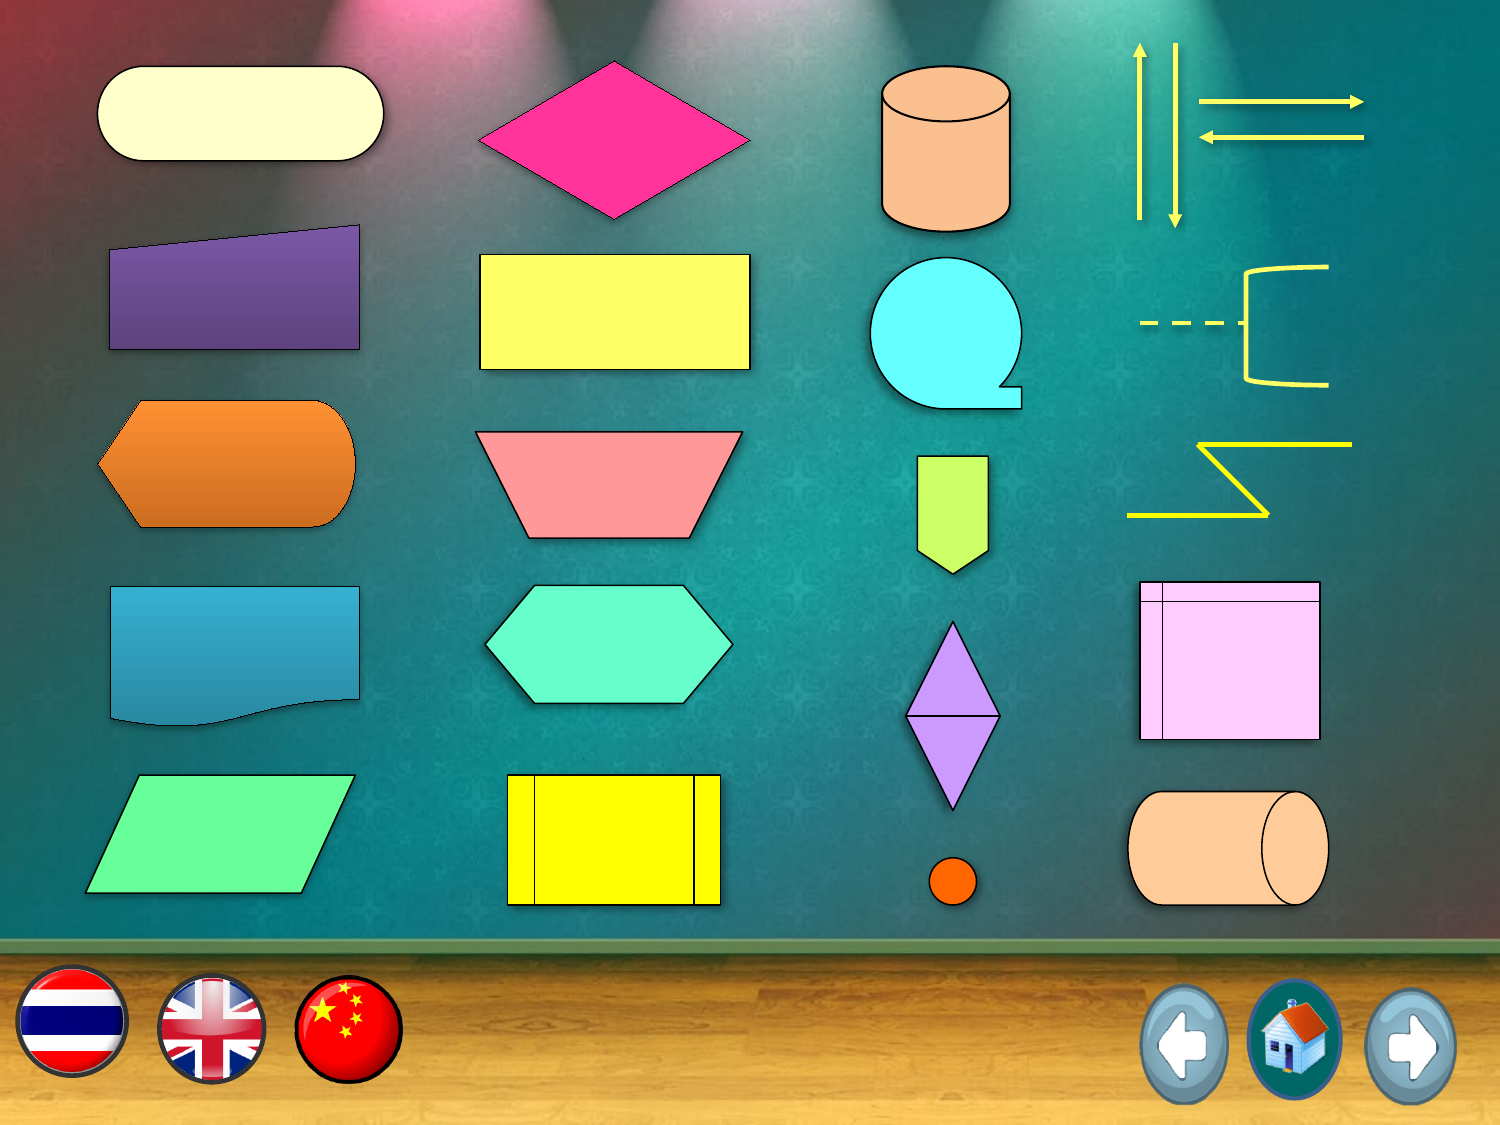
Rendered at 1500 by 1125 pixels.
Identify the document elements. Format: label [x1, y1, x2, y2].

text_box [95, 64, 386, 163]
text_box [915, 454, 991, 576]
text_box [506, 773, 723, 907]
text_box [1138, 580, 1322, 742]
text_box [927, 855, 979, 908]
text_box [1248, 980, 1341, 1099]
text_box [1139, 266, 1329, 386]
text_box [478, 60, 751, 220]
text_box [110, 586, 360, 726]
text_box [97, 400, 356, 528]
text_box [880, 64, 1012, 234]
text_box [1126, 444, 1353, 516]
text_box [473, 429, 745, 541]
picture [0, 0, 1500, 1125]
text_box [1139, 983, 1229, 1107]
text_box [1363, 987, 1457, 1107]
text_box [1125, 789, 1331, 908]
text_box [903, 619, 1003, 813]
text_box [85, 775, 356, 894]
text_box [1139, 42, 1365, 229]
text_box [868, 255, 1024, 412]
text_box [478, 253, 752, 371]
text_box [109, 224, 360, 350]
text_box [483, 583, 735, 706]
